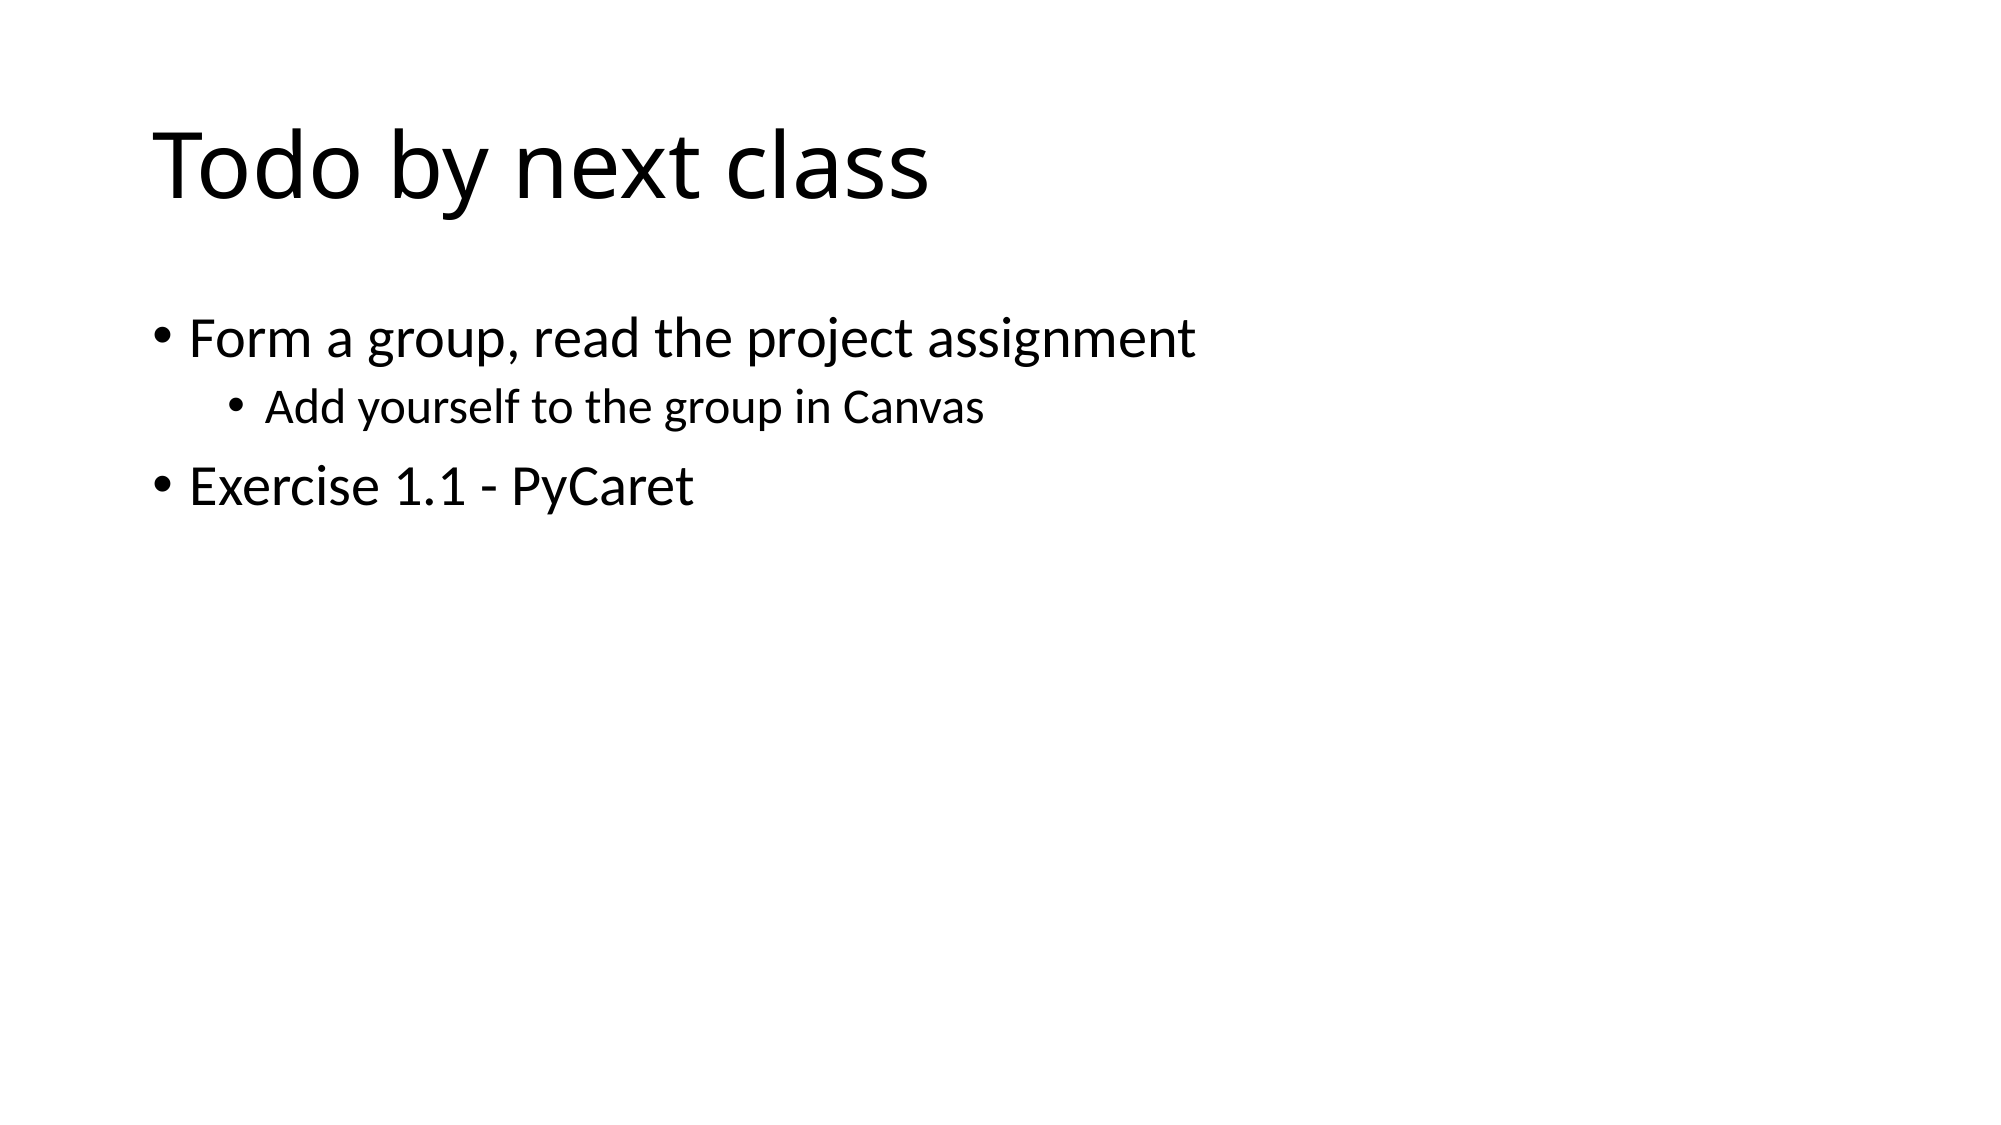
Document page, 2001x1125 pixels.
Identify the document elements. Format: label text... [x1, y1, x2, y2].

list Form a group, read the project assignment Add yourself to the group in Canvas Exercise 1.1 - PyCaret [137, 299, 1863, 1014]
title Todo by next class [137, 59, 1863, 278]
